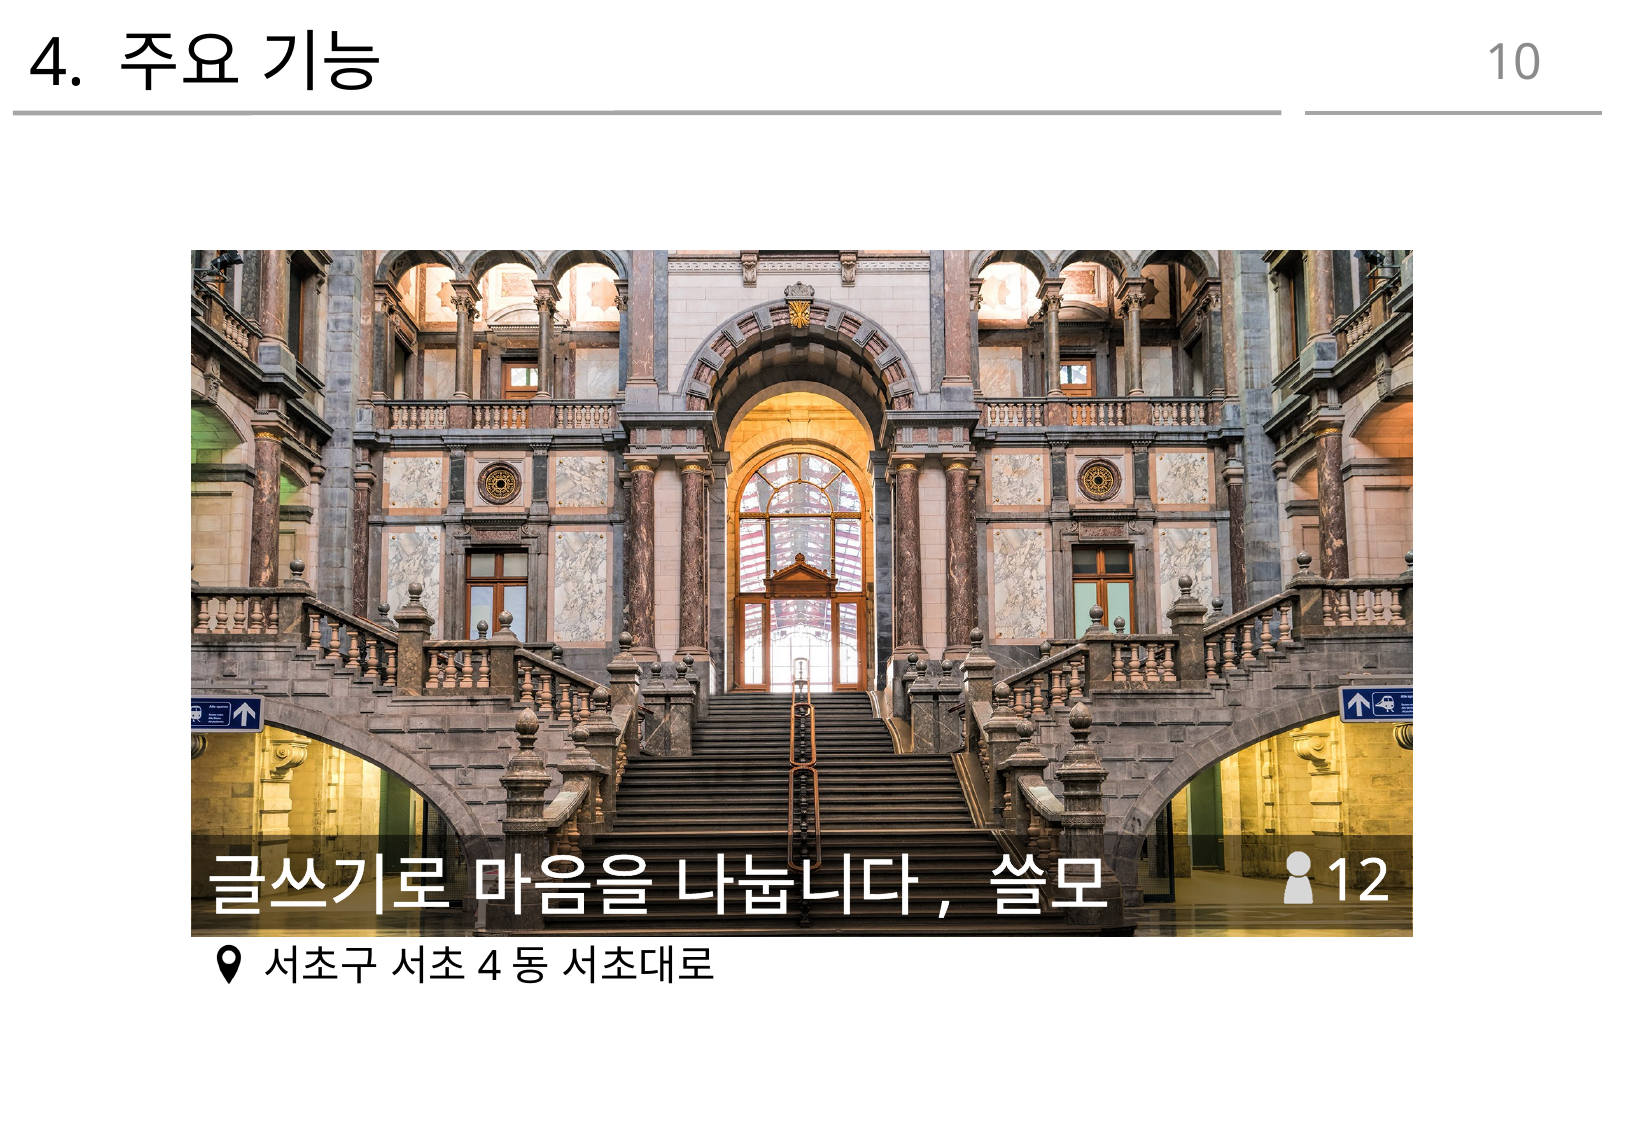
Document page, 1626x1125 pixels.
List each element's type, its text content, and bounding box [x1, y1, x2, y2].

text_box 4. 주요 기능 [14, 13, 1396, 115]
slide_number 10 [1202, 33, 1557, 94]
picture [191, 250, 1413, 937]
picture [213, 942, 244, 986]
text_box 서초구 서초4동 서초대로 [191, 937, 750, 997]
